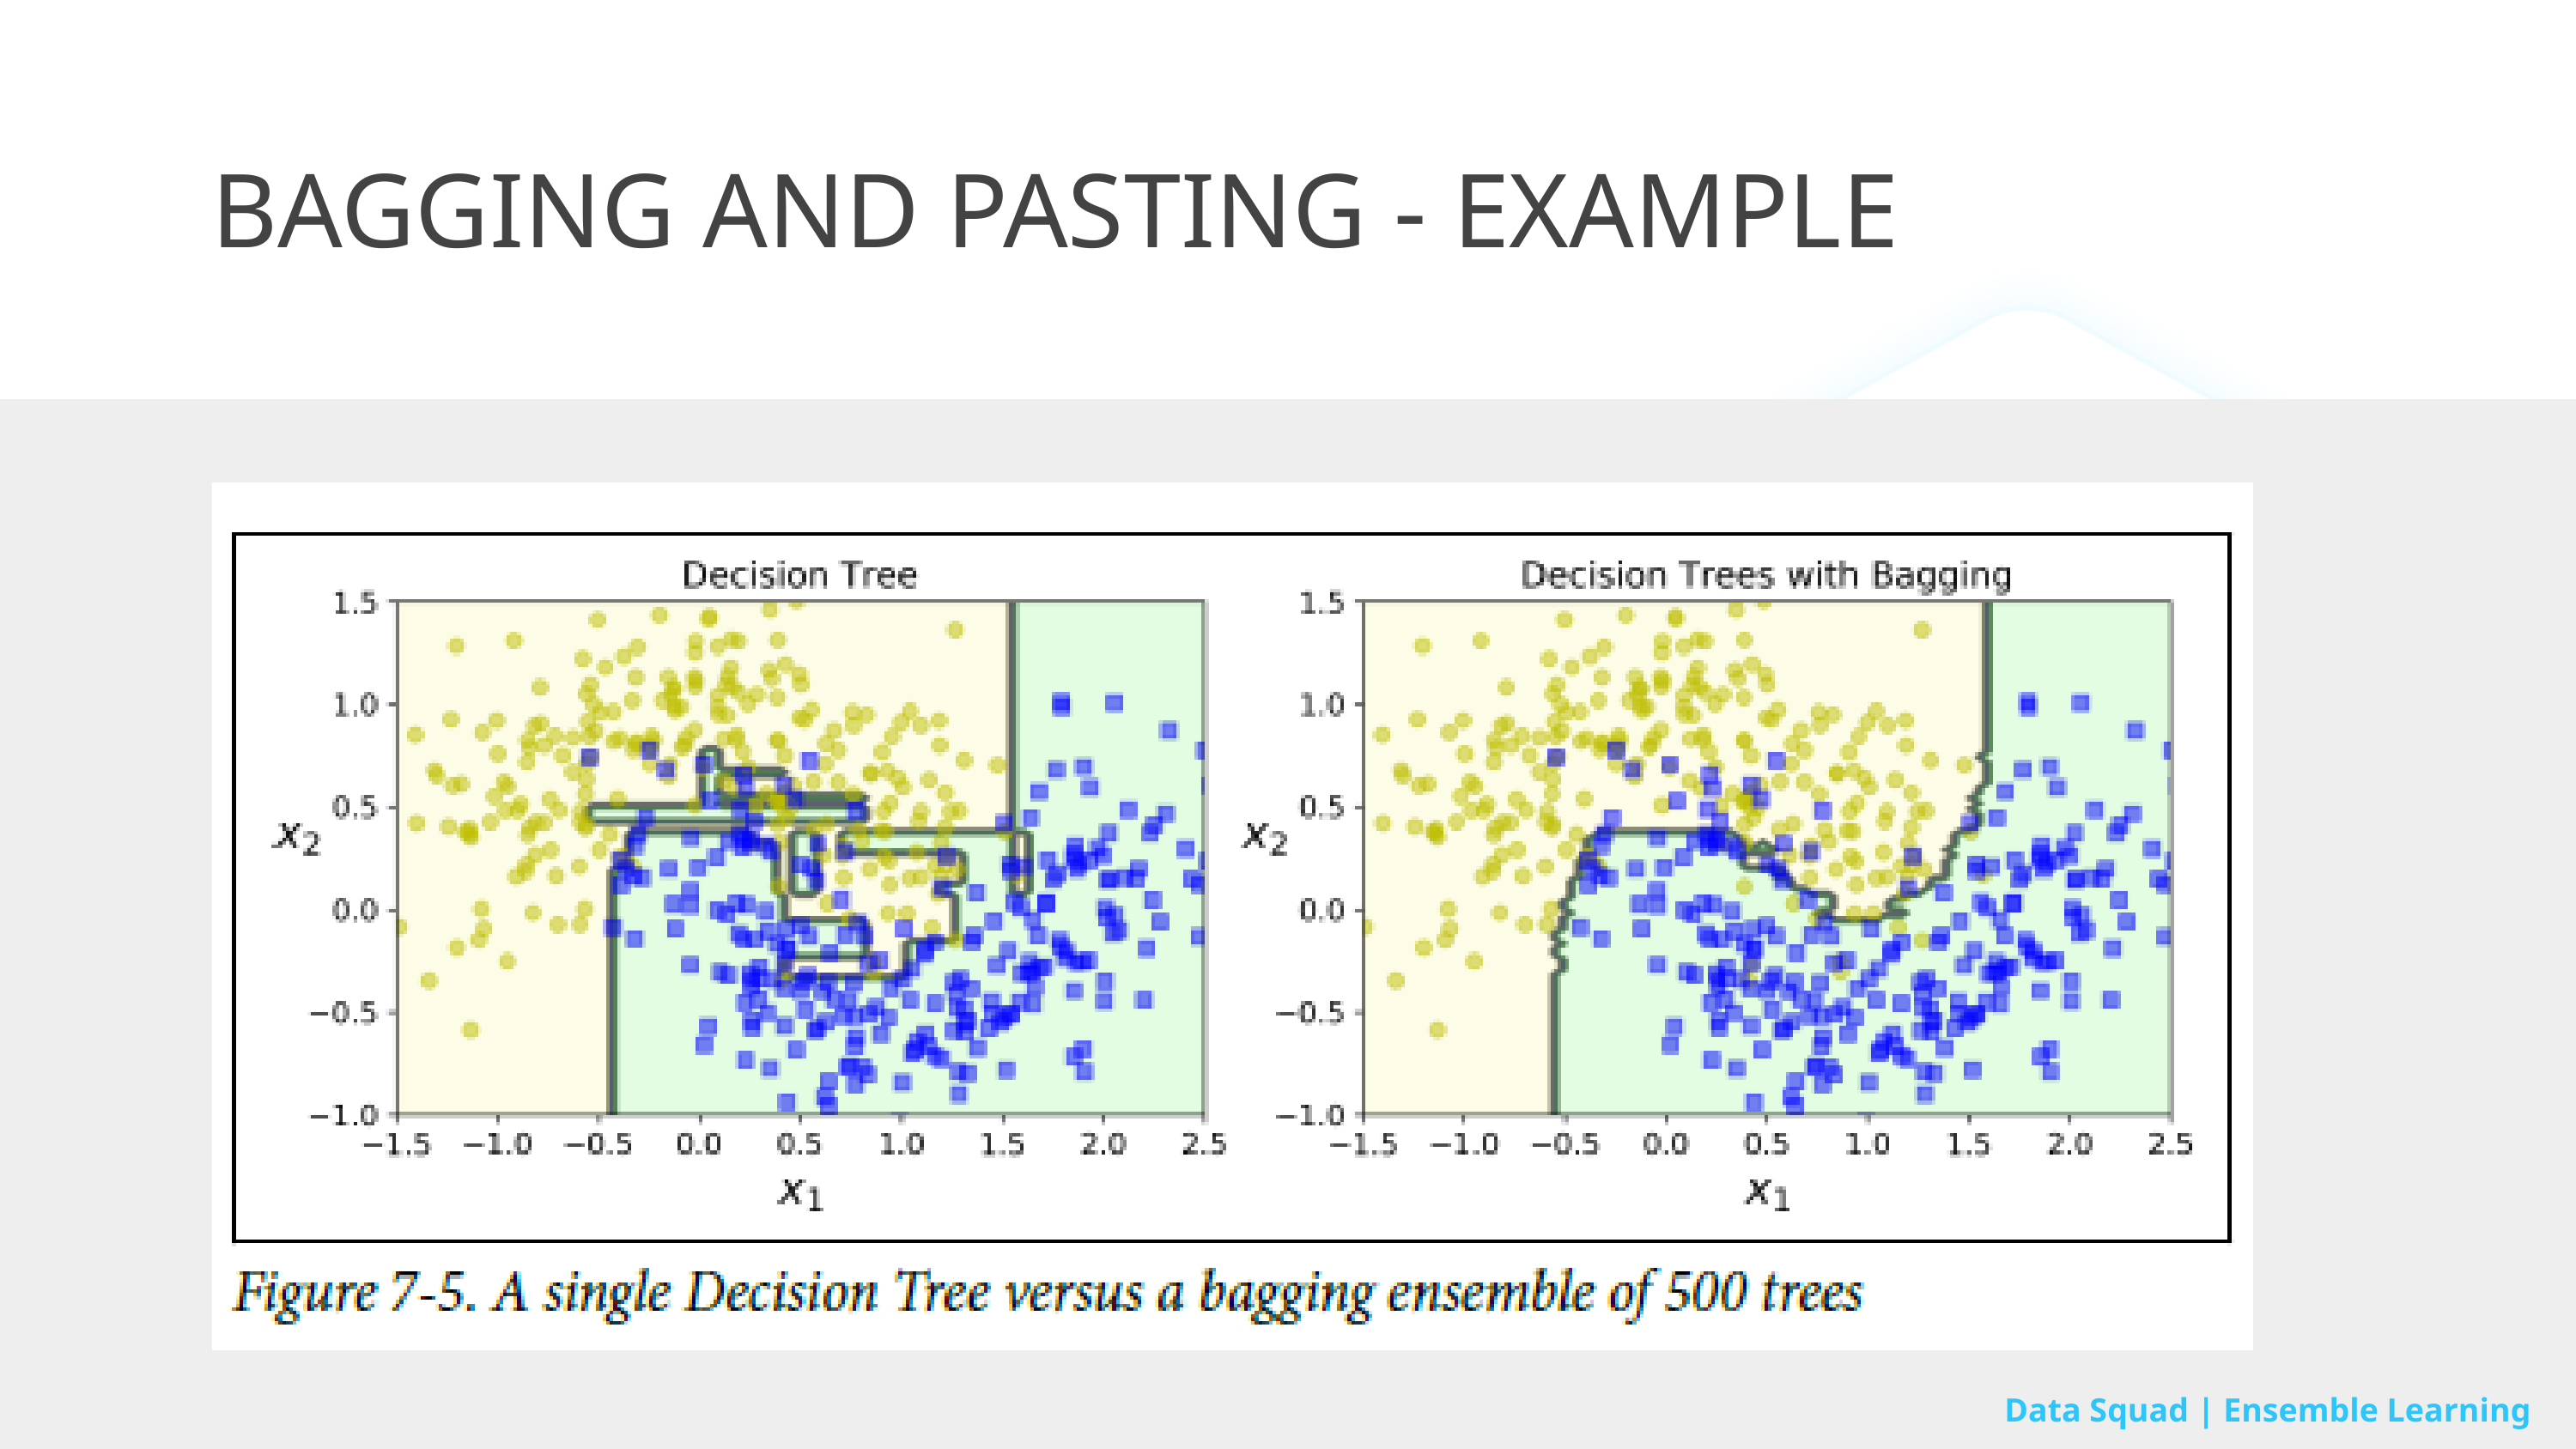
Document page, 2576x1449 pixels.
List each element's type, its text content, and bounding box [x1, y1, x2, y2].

text_box [211, 482, 2253, 1351]
text_box Data Squad | Ensemble Learning [946, 1374, 2532, 1429]
text_box [0, 399, 2576, 1449]
text_box BAGGING AND PASTING - EXAMPLE [211, 154, 2462, 272]
text_box [0, 0, 2576, 399]
